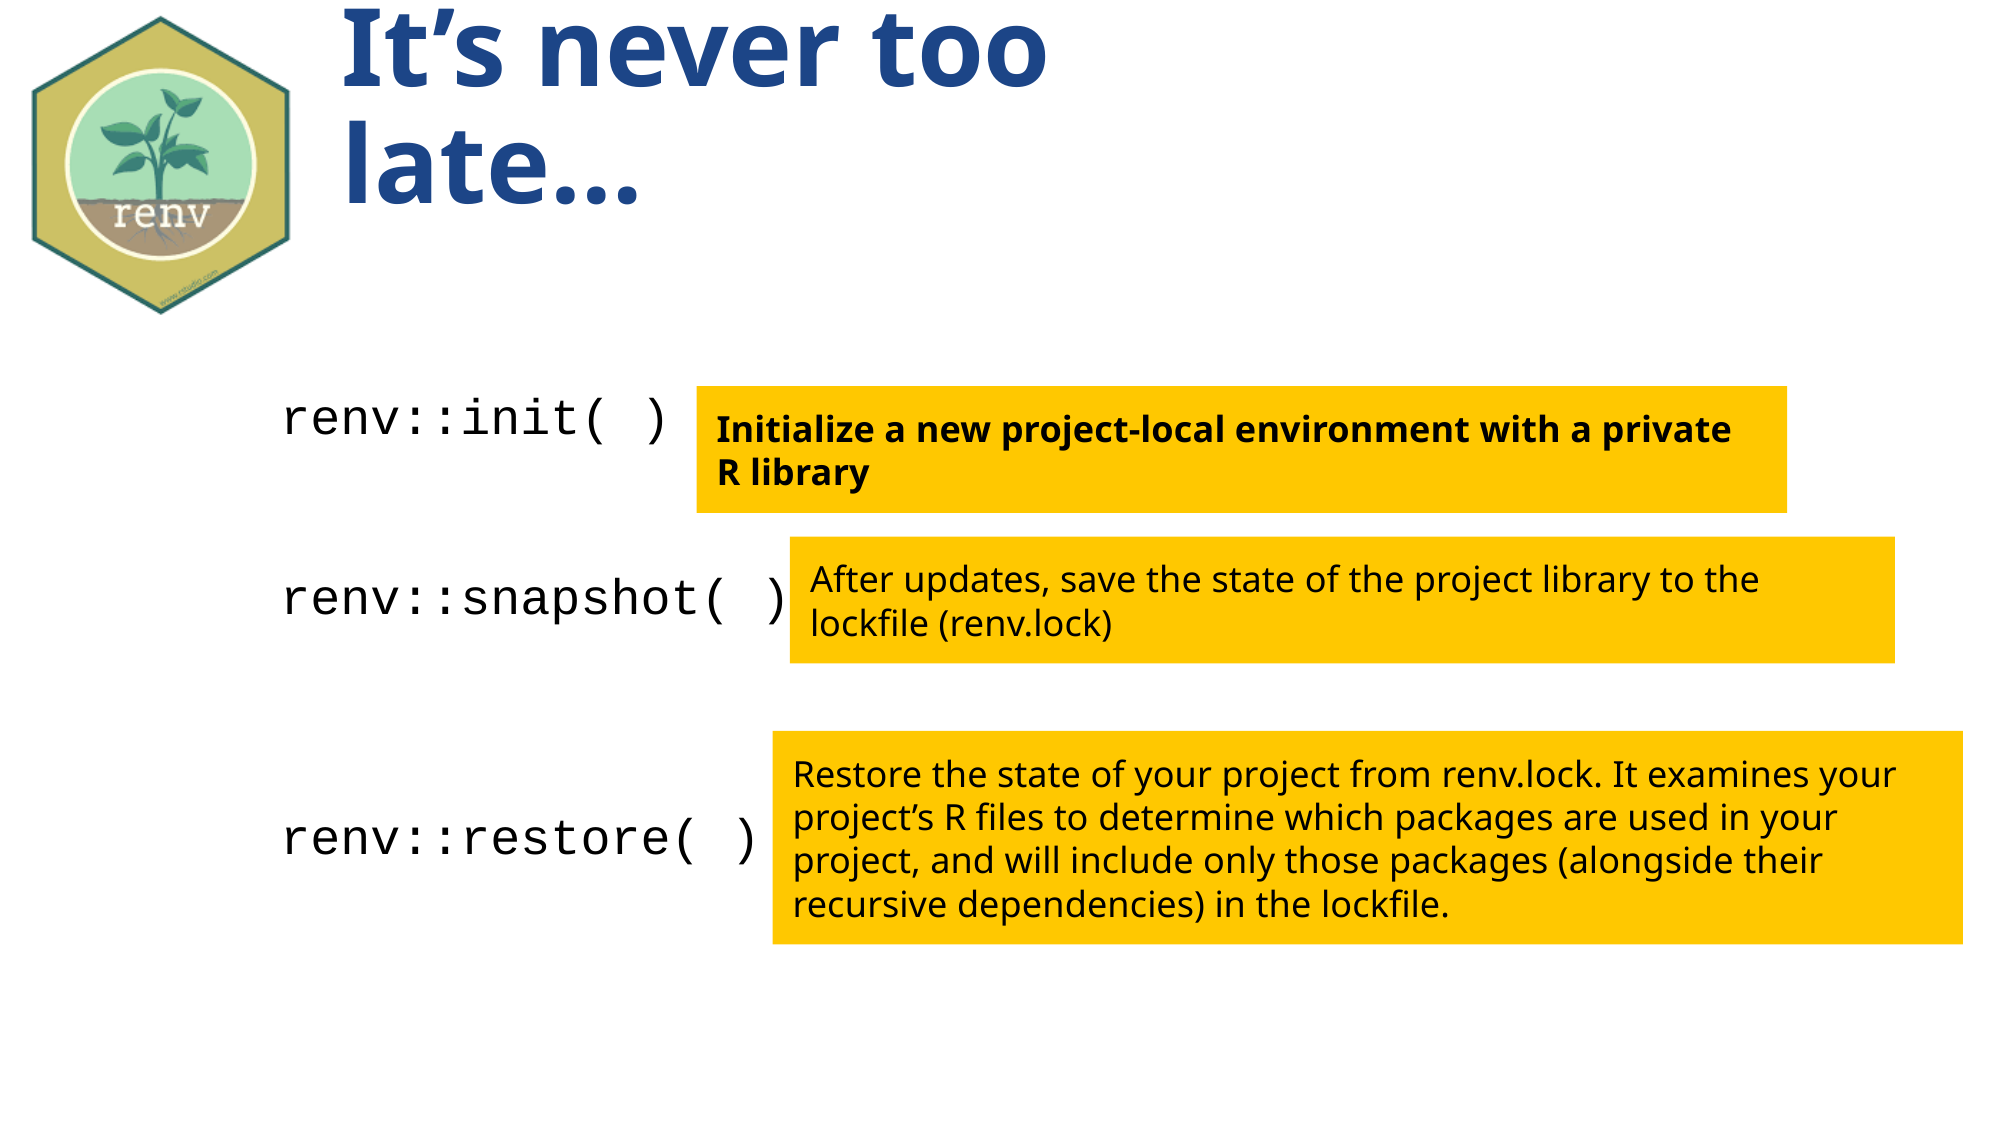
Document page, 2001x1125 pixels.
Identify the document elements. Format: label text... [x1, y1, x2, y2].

picture [0, 0, 322, 322]
text_box Restore the state of your project from renv.lock. It examines your project’s R files to determine which packages are used in your project, and will include only those packages (alongside their recursive dependencies) in the lockfile. [772, 730, 1963, 945]
text_box renv::init( ) renv::snapshot( ) renv::restore( ) [260, 364, 917, 885]
title It’s never too late… [322, 73, 1393, 248]
text_box [227, 348, 1919, 450]
text_box After updates, save the state of the project library to the lockfile (renv.lock) [789, 536, 1895, 664]
text_box Initialize a new project-local environment with a private R library [696, 386, 1788, 513]
